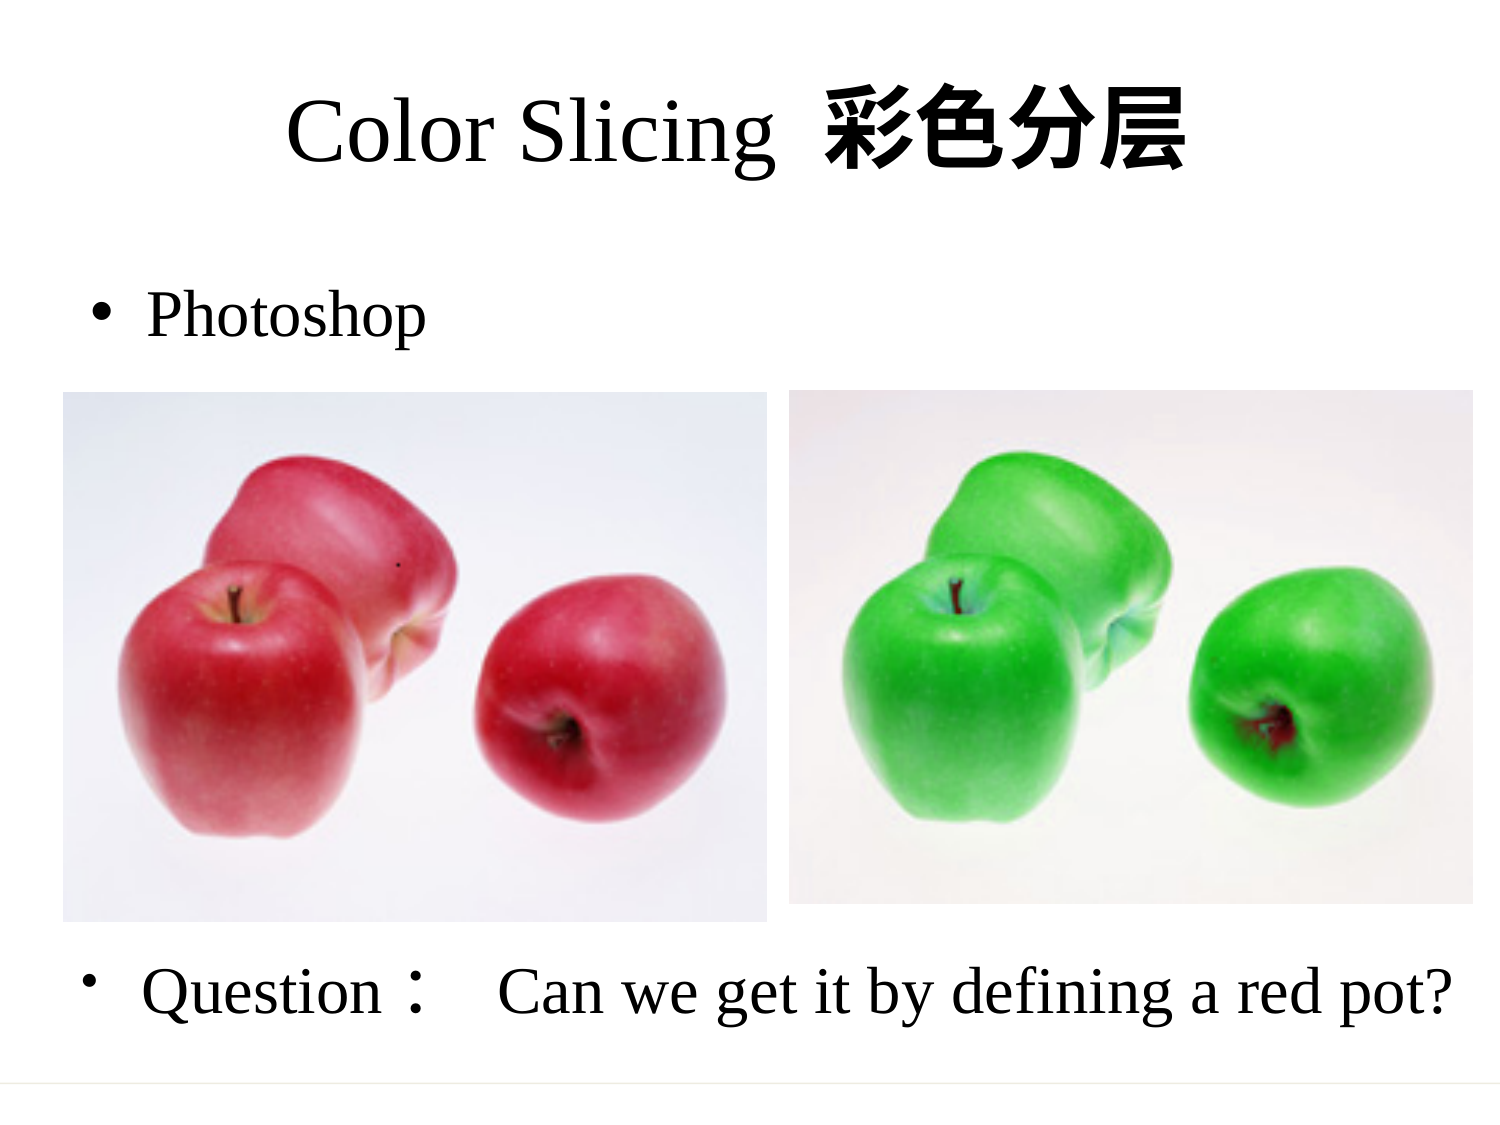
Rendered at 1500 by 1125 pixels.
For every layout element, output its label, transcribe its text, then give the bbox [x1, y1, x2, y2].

picture [789, 390, 1473, 904]
picture [63, 392, 768, 922]
text_box Color Slicing 彩色分层 [132, 62, 1343, 188]
list Photoshop [74, 262, 1426, 939]
text_box Question： Can we get it by defining a red pot? [66, 939, 1472, 1035]
